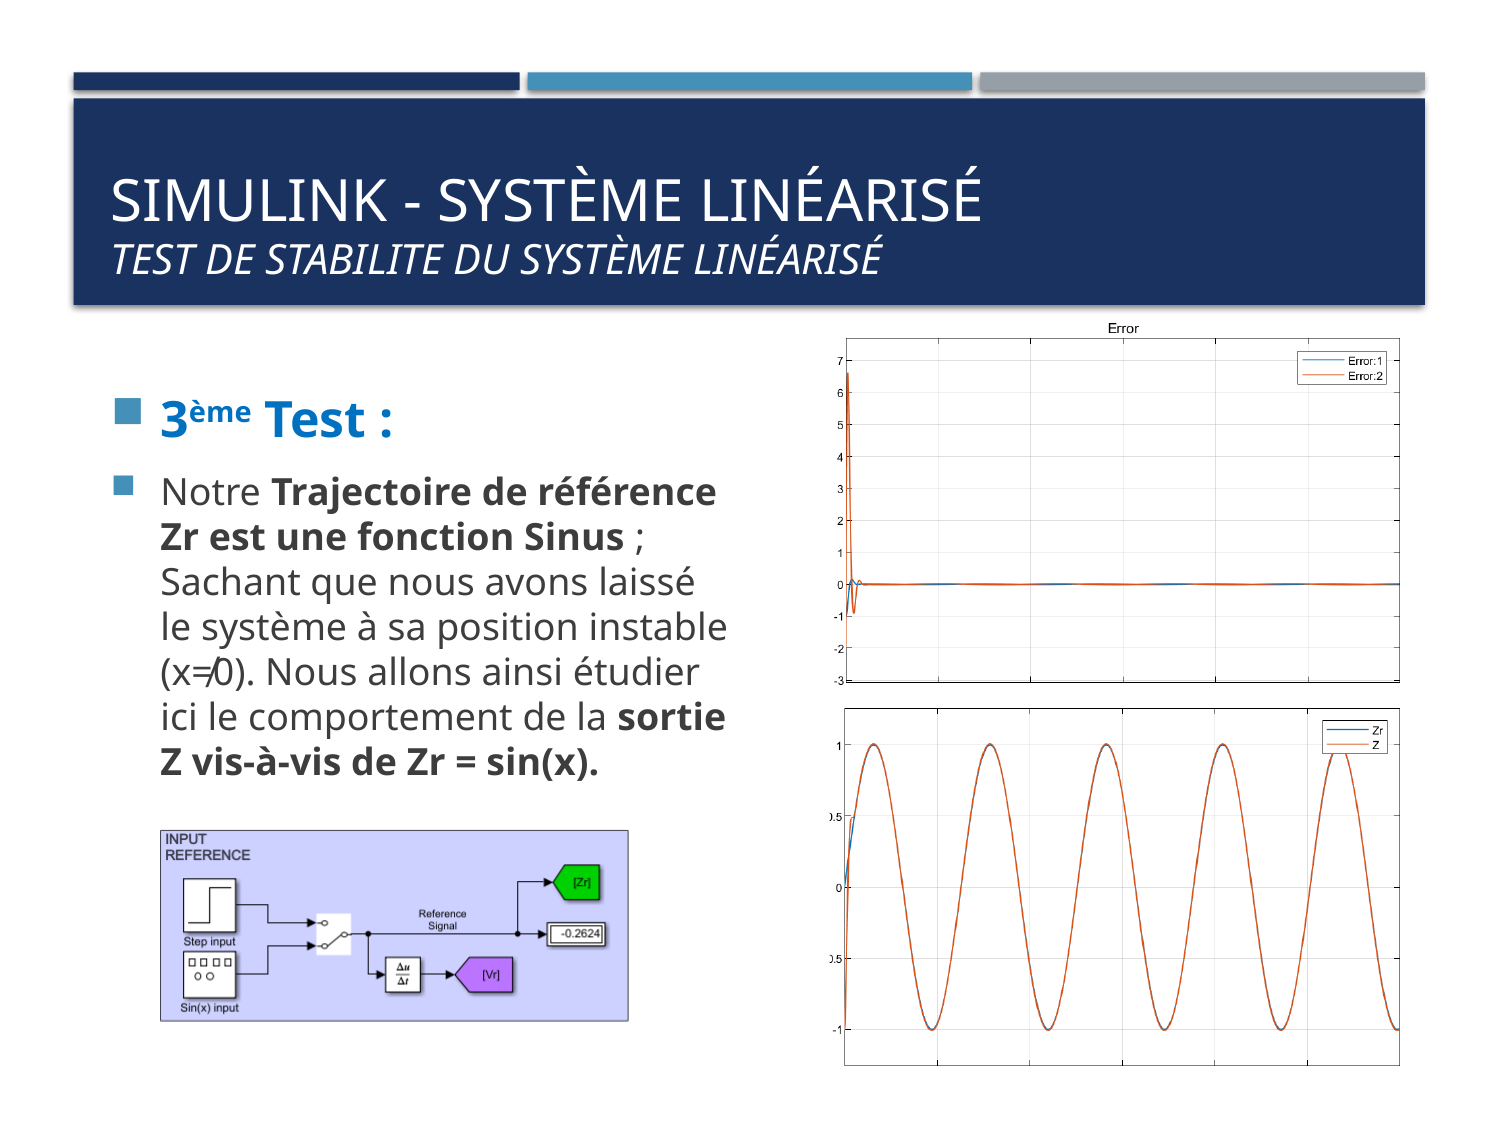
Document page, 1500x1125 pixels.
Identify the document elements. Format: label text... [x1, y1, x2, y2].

title SIMULINK - SYSTèME LINéARISé TEST DE STABILITE DU SYSTèME LINéARISé [95, 112, 1406, 291]
picture [149, 819, 642, 1029]
picture [829, 316, 1414, 1077]
text_box 3ème Test : Notre Trajectoire de référence Zr est une fonction Sinus ; Sachant que nous avons laissé le système à sa position instable (x≠0). Nous allons ainsi étudier ici le comportement de la sortie Z vis-à-vis de Zr = sin(x). [95, 335, 748, 836]
